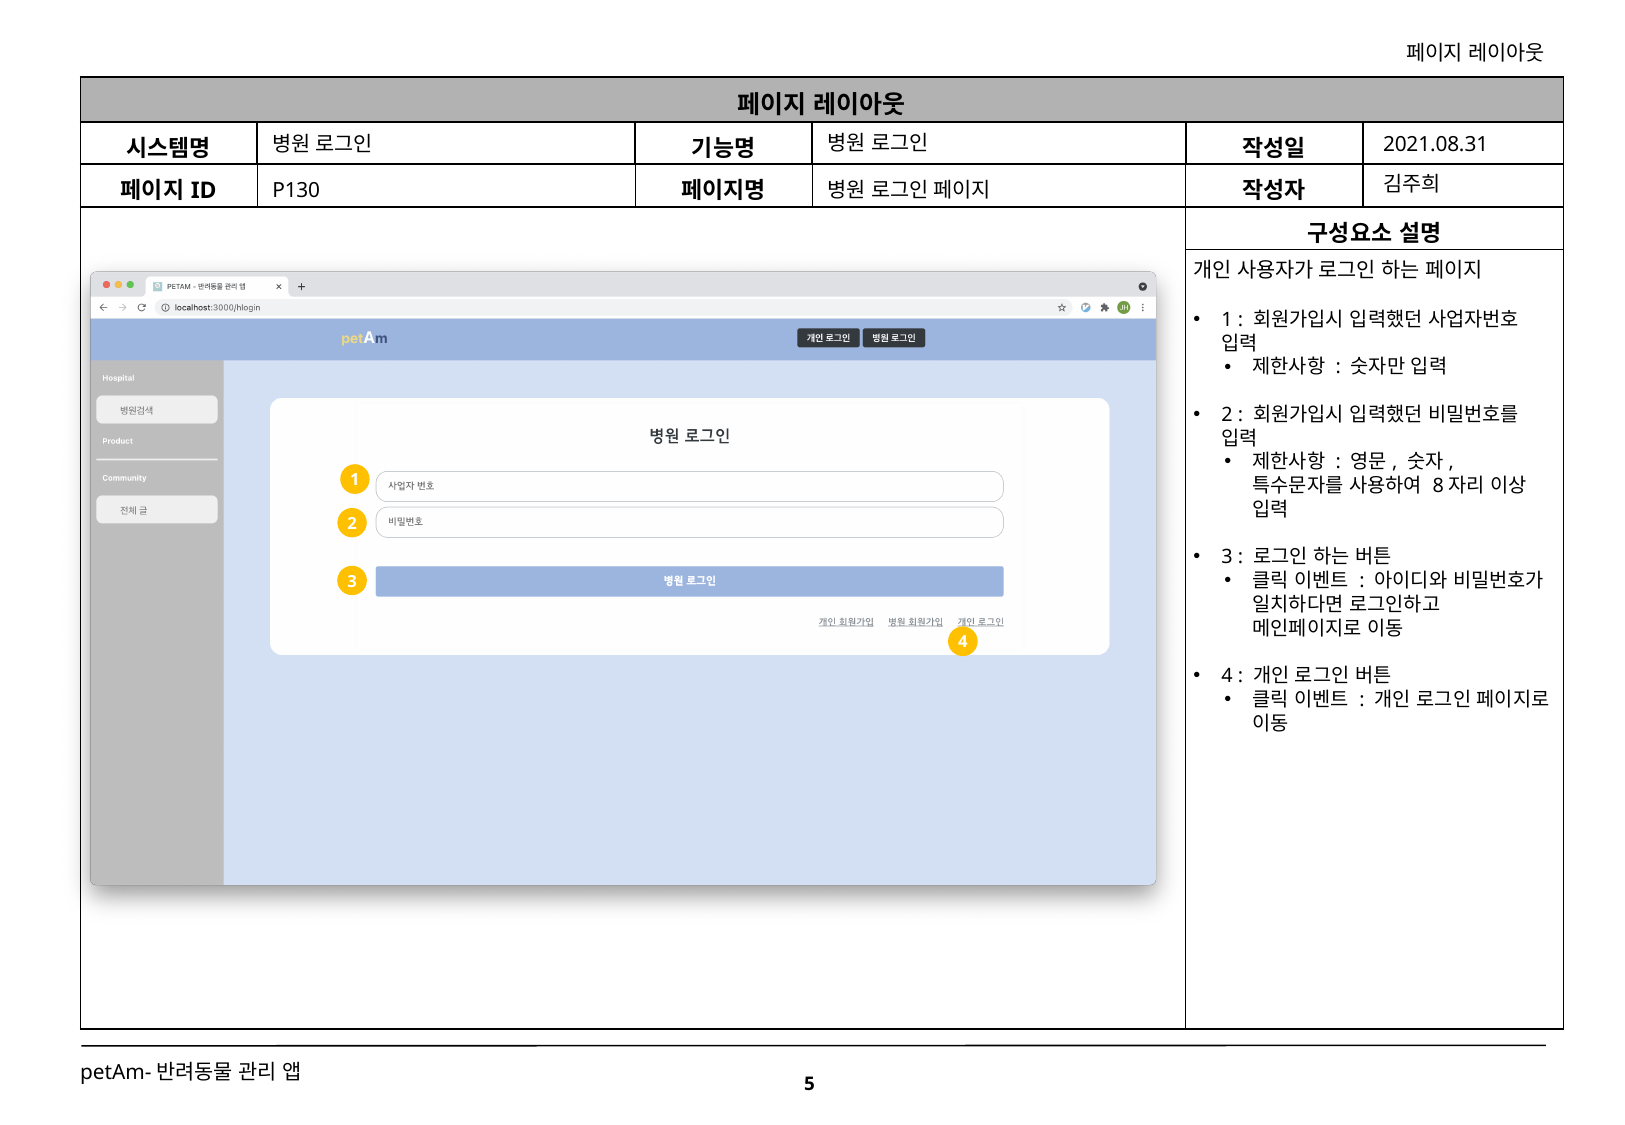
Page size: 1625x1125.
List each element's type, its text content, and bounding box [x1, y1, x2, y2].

text_box petAm-반려동물 관리 앱 [80, 1058, 612, 1084]
text_box 병원 로그인 [812, 122, 1143, 163]
text_box 김주희 [1368, 162, 1588, 203]
text_box 병원 로그인 페이지 [812, 168, 1143, 209]
text_box P130 [257, 168, 588, 209]
text_box 2021.08.31 [1368, 122, 1588, 162]
picture [57, 249, 1189, 929]
text_box 개인 사용자가 로그인 하는 페이지 1 : 회원가입시 입력했던 사업자번호 입력 제한사항 : 숫자만 입력 2 : 회원가입시 입력했던 비밀번호를 입력 제한사항 : 영문, 숫자, 특수문자를 사용하여 8자리 이상 입력 3 : 로그인 하는 버튼 클릭 이벤트 : 아이디와 비밀번호가 일치하다면 로그인하고 메인페이지로 이동 4 : 개인 로그인 버튼 클릭 이벤트 : 개인 로그인 페이지로 이동 [1191, 249, 1569, 789]
text_box 병원 로그인 [257, 122, 477, 163]
